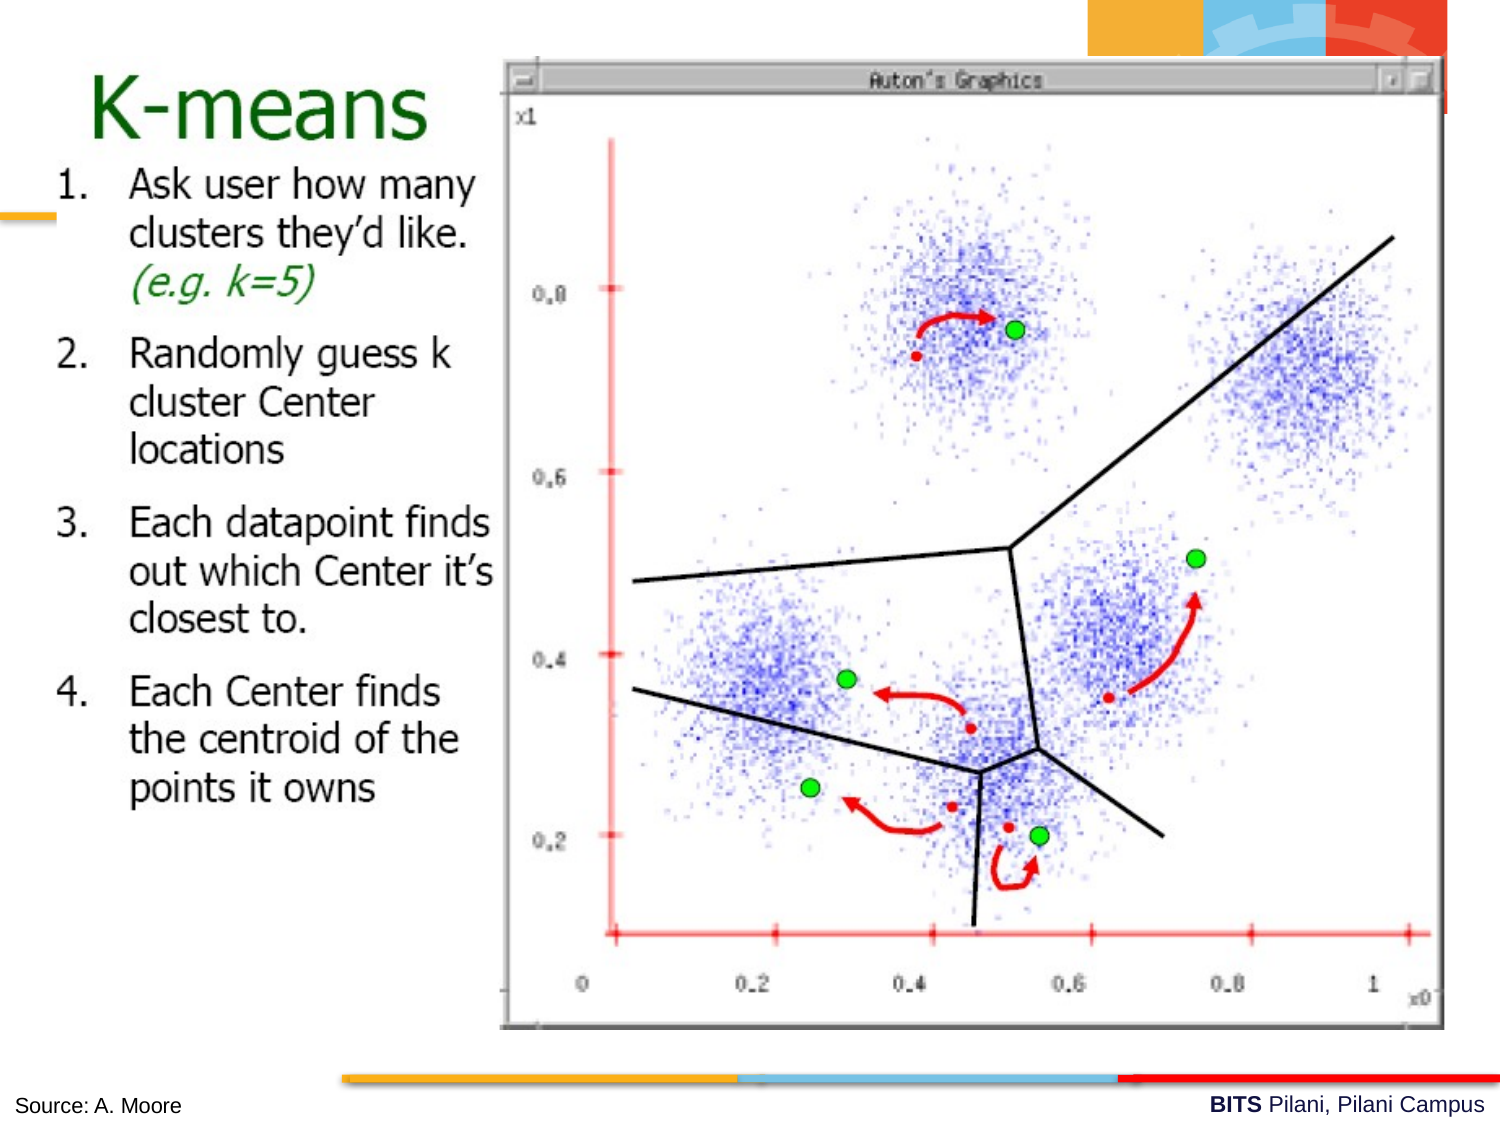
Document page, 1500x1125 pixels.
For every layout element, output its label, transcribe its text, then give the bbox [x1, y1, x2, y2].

picture [1087, 0, 1448, 114]
text_box [56, 56, 1445, 1030]
text_box Source: A. Moore [12, 1091, 188, 1119]
